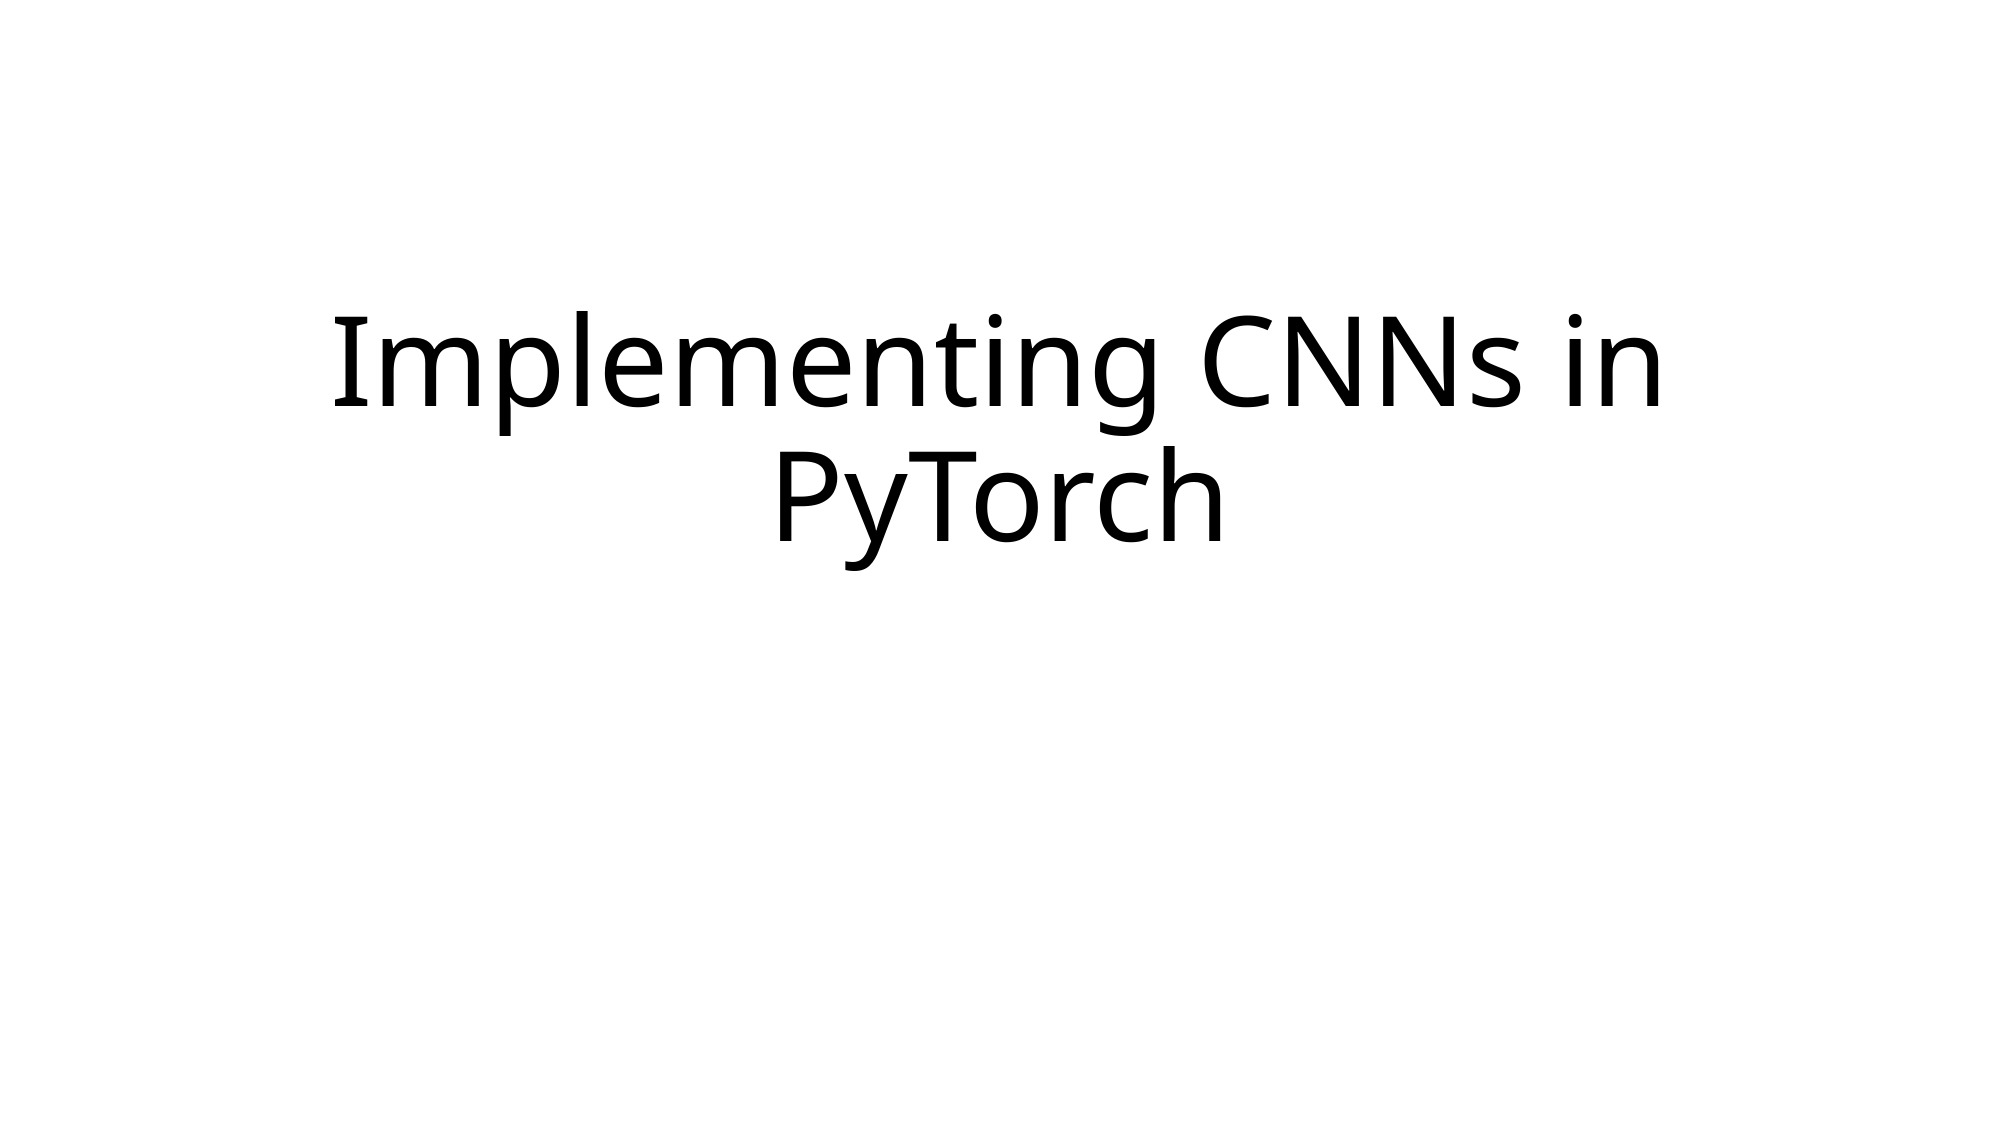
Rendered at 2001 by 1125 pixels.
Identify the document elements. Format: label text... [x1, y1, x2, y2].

title Implementing CNNs in PyTorch [249, 184, 1750, 576]
